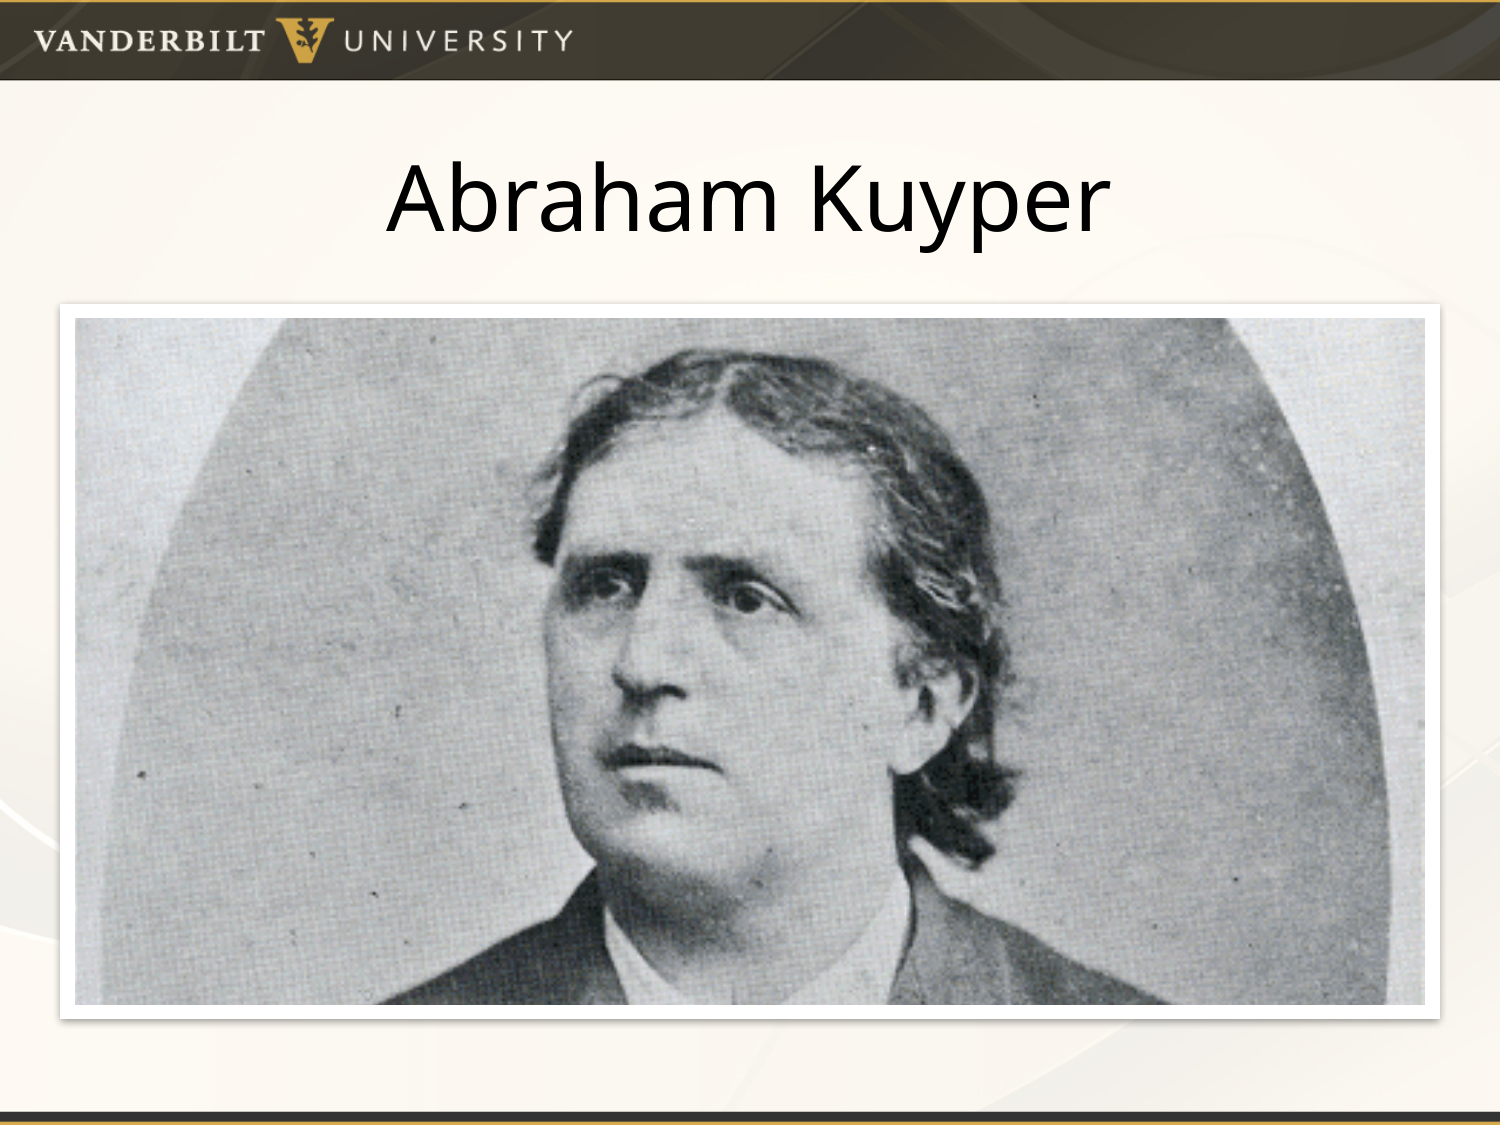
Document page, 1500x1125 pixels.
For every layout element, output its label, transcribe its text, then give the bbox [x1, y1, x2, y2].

title Abraham Kuyper [75, 101, 1425, 289]
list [74, 317, 1426, 1006]
picture [0, 0, 1500, 1125]
